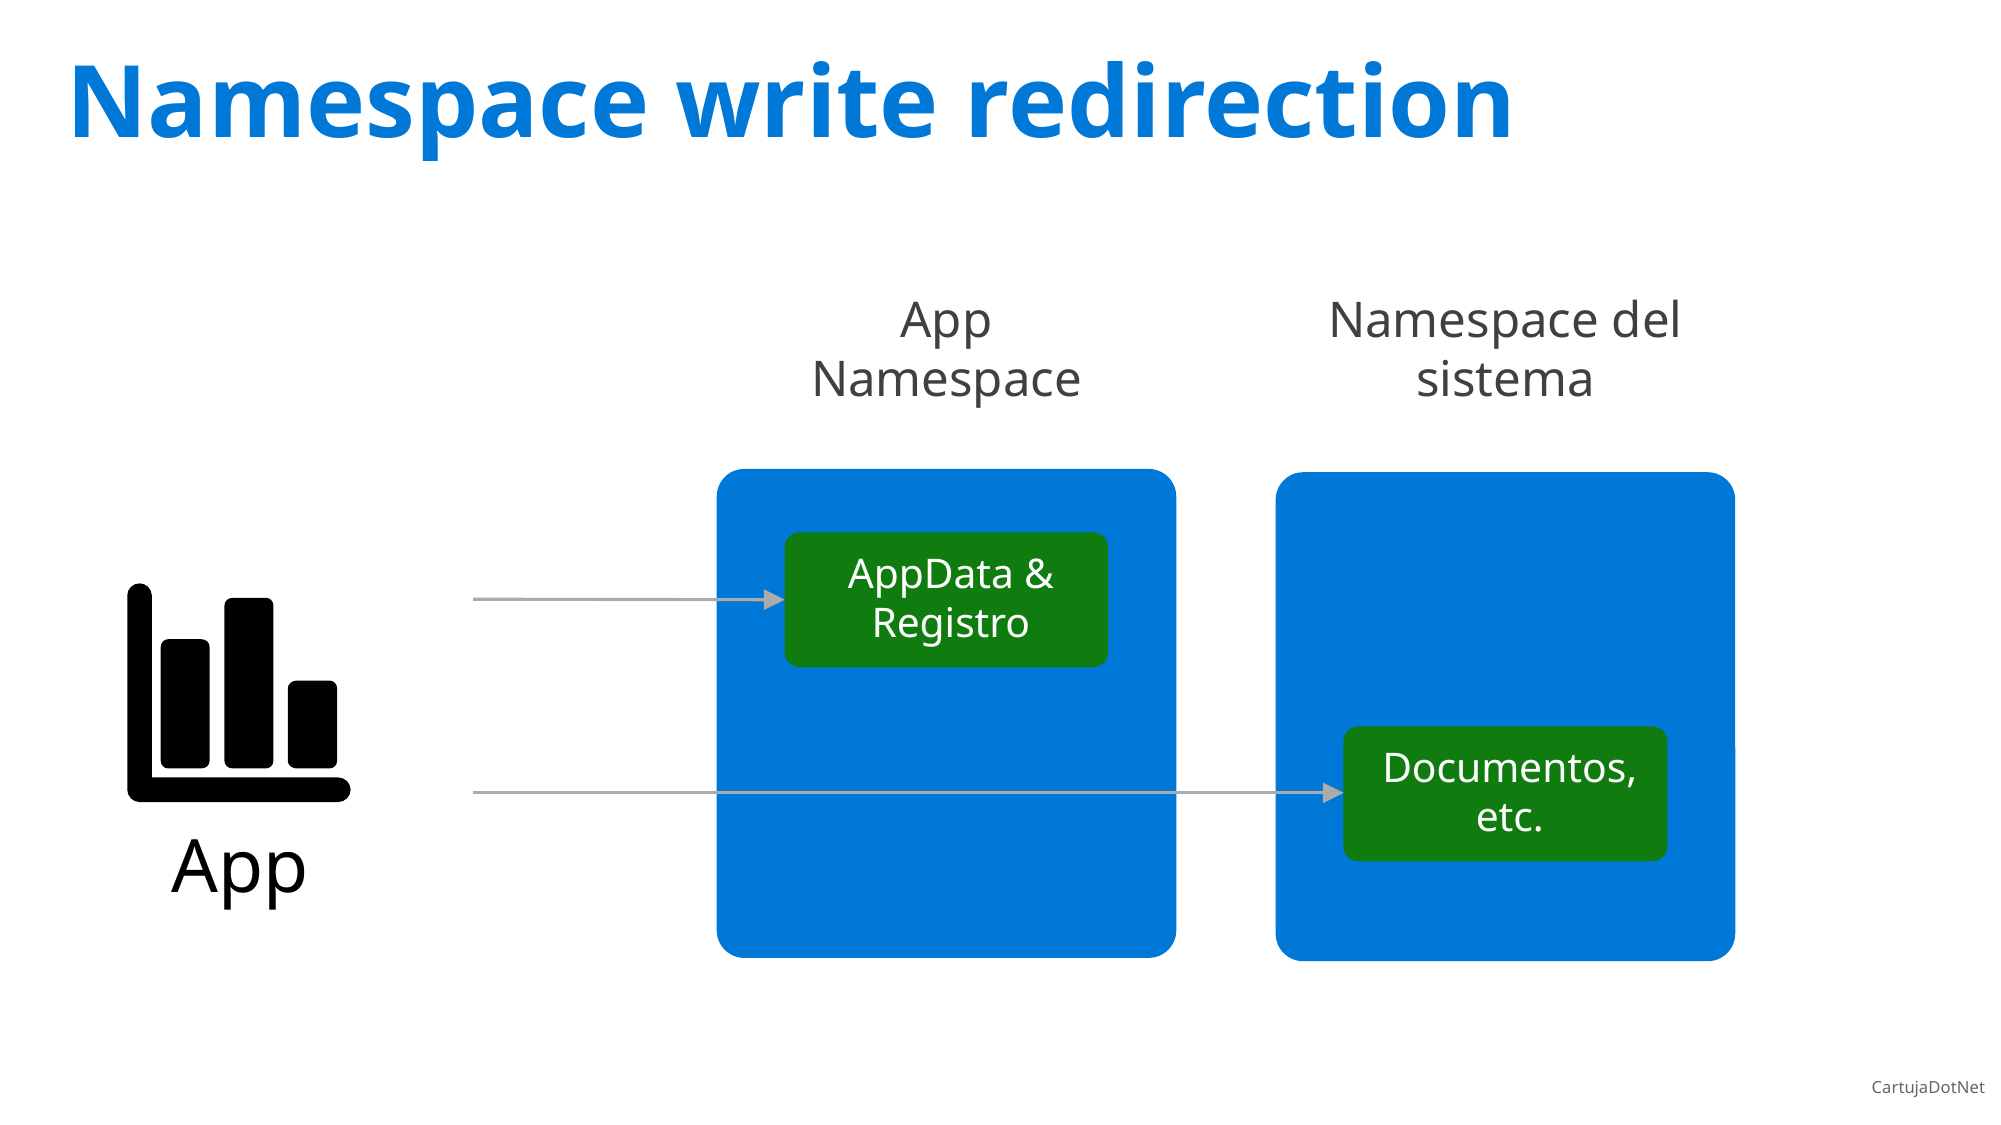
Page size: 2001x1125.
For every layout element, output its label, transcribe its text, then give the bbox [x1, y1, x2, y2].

text_box App [142, 805, 341, 933]
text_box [716, 793, 1177, 958]
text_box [716, 280, 1177, 792]
title Namespace write redirection [44, 33, 1956, 195]
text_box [1275, 280, 1736, 962]
text_box [126, 582, 352, 803]
